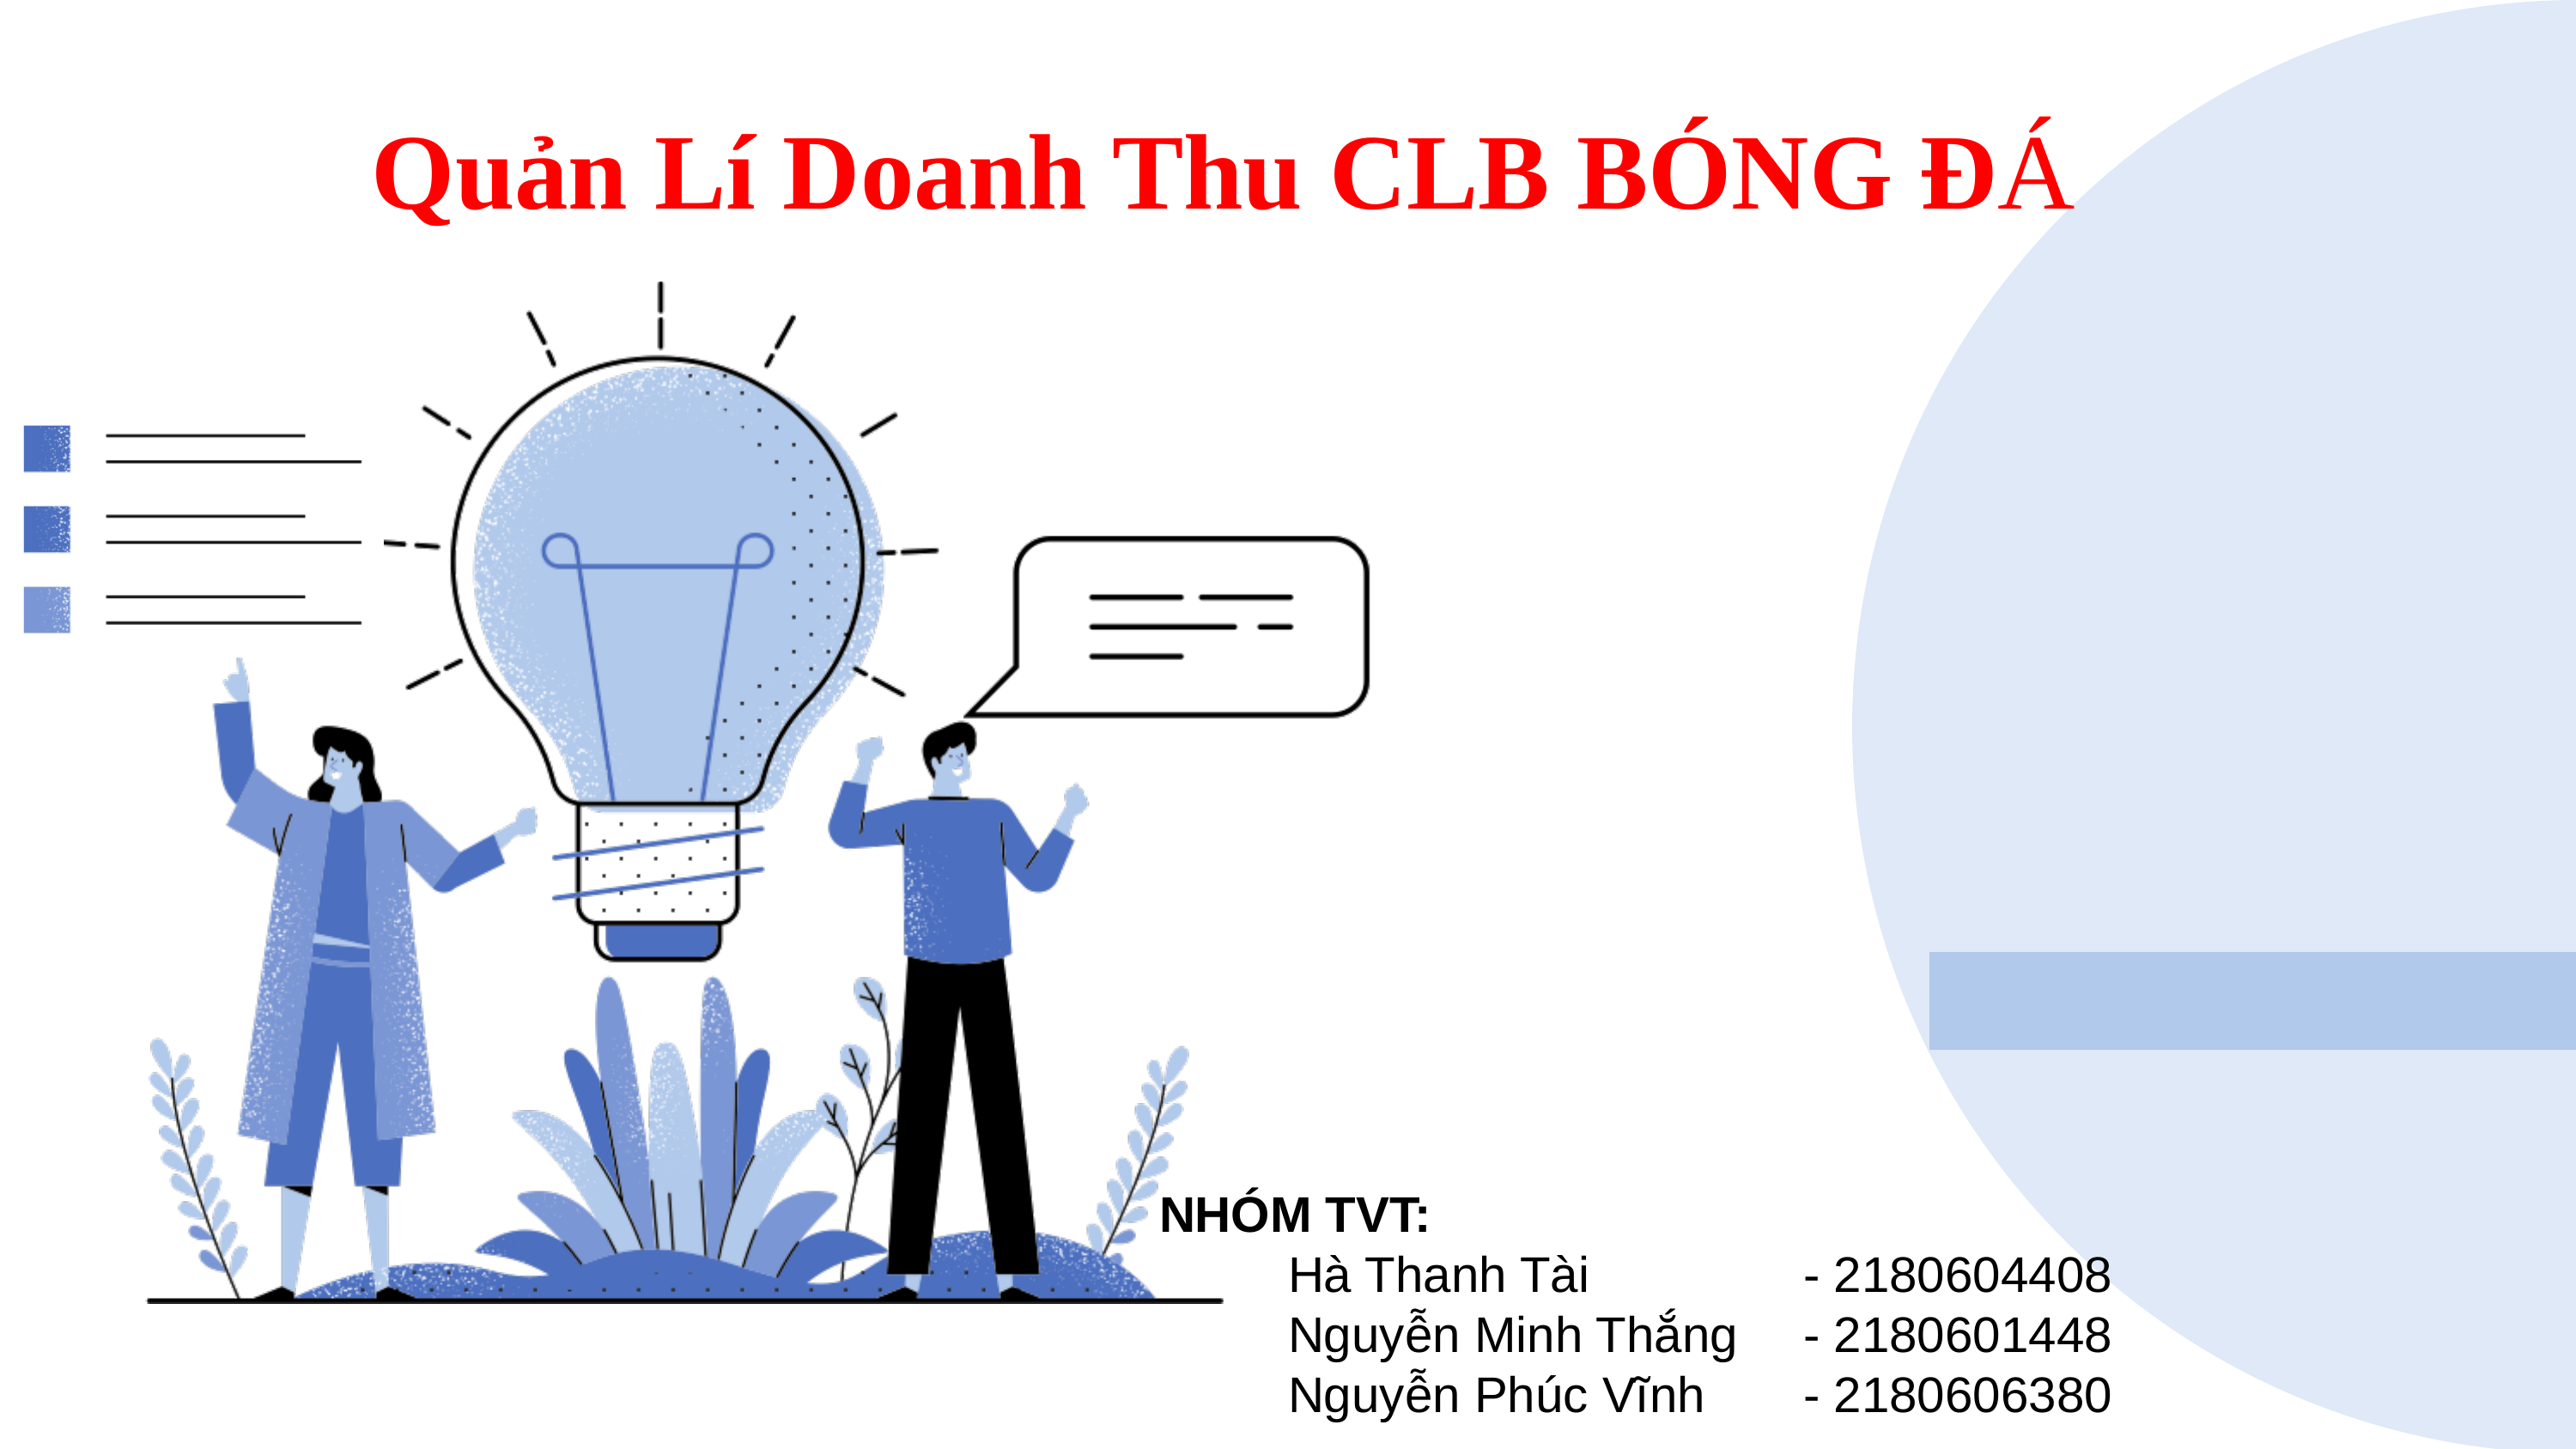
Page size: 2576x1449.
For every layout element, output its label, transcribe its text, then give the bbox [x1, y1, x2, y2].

text_box Quản Lí Doanh Thu CLB BÓNG ĐÁ [318, 78, 1847, 282]
text_box [963, 525, 1394, 720]
text_box NHÓM TVT: Hà Thanh Tài - 2180604408 Nguyễn Minh Thắng - 2180601448 Nguyễn Phúc Vĩnh - 2180606380 [1146, 1175, 1847, 1429]
text_box [0, 415, 384, 658]
text_box [144, 282, 1224, 1304]
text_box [1851, 0, 2576, 1449]
